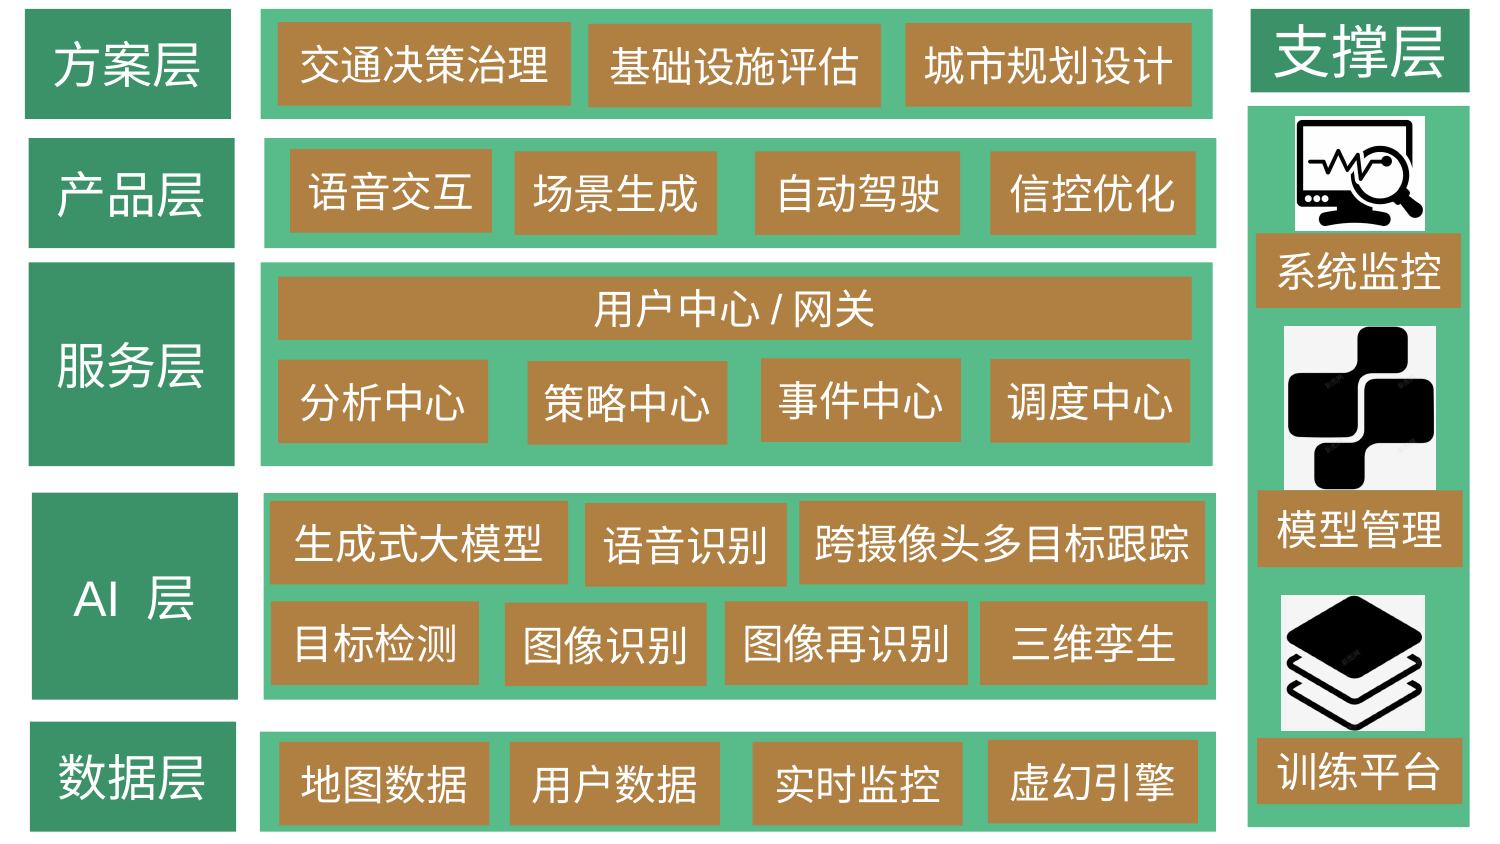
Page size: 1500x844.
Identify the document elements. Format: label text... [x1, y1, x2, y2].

text_box 交通决策治理 [276, 20, 573, 108]
text_box [262, 136, 1218, 250]
text_box 图像识别 [503, 601, 709, 688]
text_box 模型管理 [1256, 488, 1465, 569]
text_box [258, 260, 1215, 468]
text_box AI 层 [30, 490, 240, 702]
text_box 虚幻引擎 [986, 738, 1200, 826]
text_box [258, 730, 1218, 834]
text_box 分析中心 [276, 358, 490, 445]
text_box 服务层 [26, 260, 237, 468]
text_box 地图数据 [277, 740, 491, 827]
text_box 实时监控 [750, 740, 965, 827]
text_box 训练平台 [1255, 736, 1464, 806]
text_box 自动驾驶 [753, 149, 962, 237]
text_box 支撑层 [1249, 7, 1472, 95]
text_box 信控优化 [988, 149, 1198, 237]
text_box 系统监控 [1254, 231, 1463, 310]
text_box 事件中心 [759, 356, 963, 444]
text_box [1246, 104, 1472, 829]
text_box 场景生成 [513, 149, 719, 237]
text_box 方案层 [23, 7, 233, 121]
picture [1295, 116, 1425, 231]
text_box 三维孪生 [978, 599, 1210, 687]
text_box 语音交互 [288, 147, 494, 235]
text_box 生成式大模型 [268, 499, 570, 587]
picture [1284, 326, 1436, 490]
text_box 产品层 [26, 136, 237, 250]
text_box 目标检测 [269, 599, 481, 687]
text_box 用户中心/网关 [276, 275, 1194, 342]
text_box [258, 7, 1215, 121]
text_box 城市规划设计 [903, 21, 1194, 109]
text_box 数据层 [28, 719, 238, 834]
text_box 用户数据 [508, 740, 722, 827]
text_box 跨摄像头多目标跟踪 [797, 499, 1207, 587]
text_box 调度中心 [988, 357, 1192, 445]
text_box 策略中心 [526, 359, 729, 447]
text_box 语音识别 [583, 501, 789, 589]
picture [1281, 595, 1425, 731]
text_box 基础设施评估 [586, 22, 883, 109]
text_box 图像再识别 [723, 599, 970, 687]
text_box [262, 491, 1218, 702]
